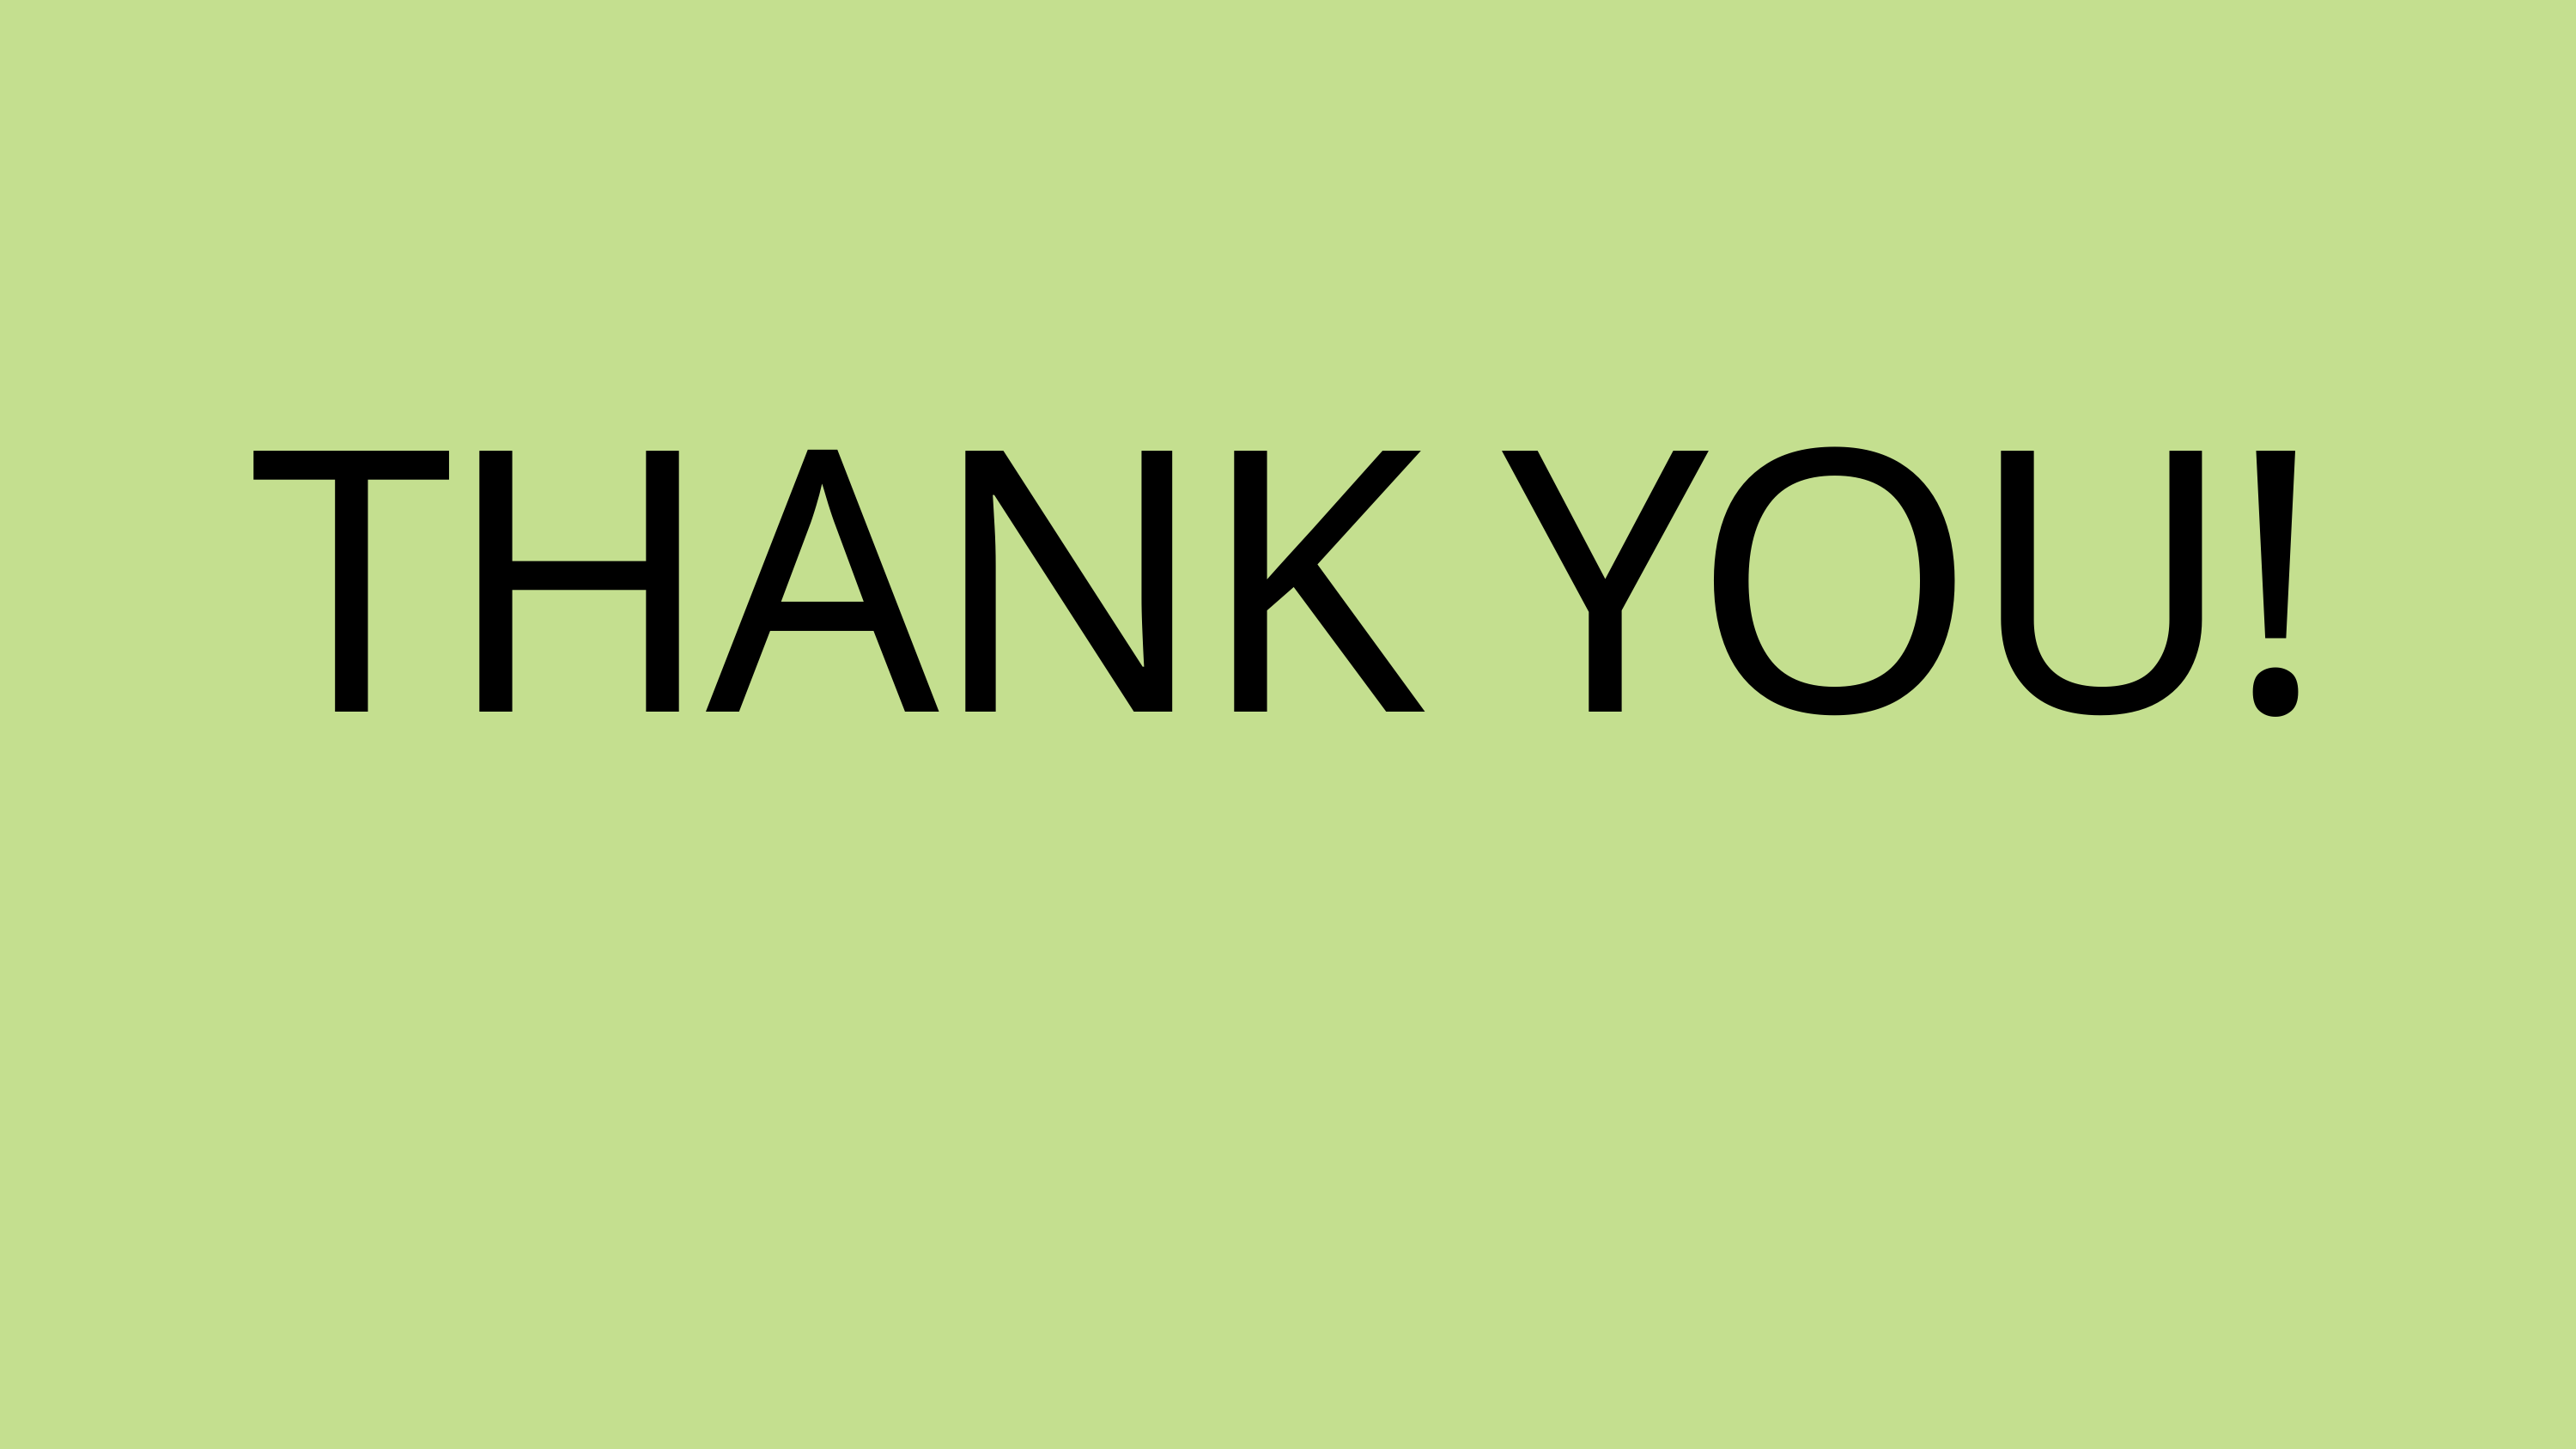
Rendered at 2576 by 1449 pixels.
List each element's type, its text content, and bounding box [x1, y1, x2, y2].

text_box THANK YOU! [108, 273, 2468, 785]
